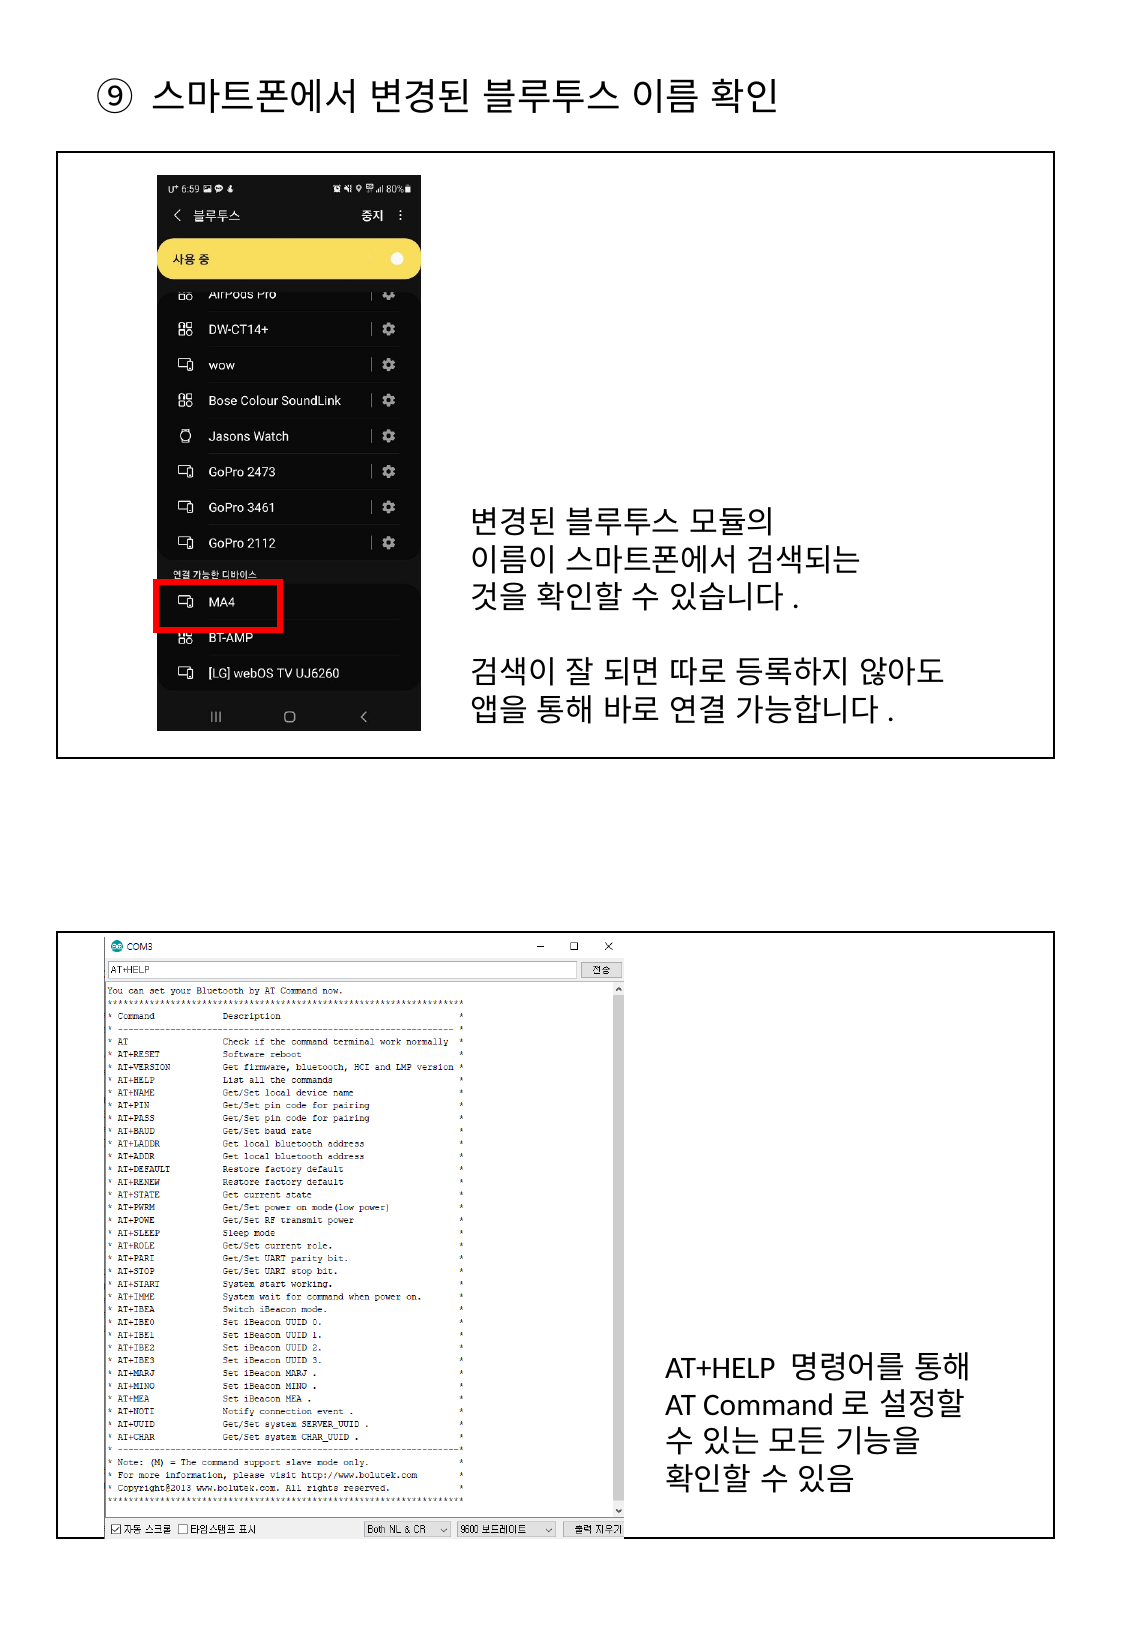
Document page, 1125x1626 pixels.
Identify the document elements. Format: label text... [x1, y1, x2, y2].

text_box ⑨ 스마트폰에서 변경된 블루투스 이름 확인 [81, 65, 806, 125]
text_box AT+HELP 명령어를 통해 AT Command로 설정할 수 있는 모든 기능을 확인할 수 있음 [650, 1339, 1004, 1504]
text_box 변경된 블루투스 모듈의 이름이 스마트폰에서 검색되는 것을 확인할 수 있습니다. 검색이 잘 되면 따로 등록하지 않아도 앱을 통해 바로 연결 가능합니다. [455, 495, 1019, 735]
text_box [56, 151, 1055, 759]
picture [104, 937, 624, 1539]
text_box [56, 931, 1055, 1539]
picture [157, 175, 421, 731]
